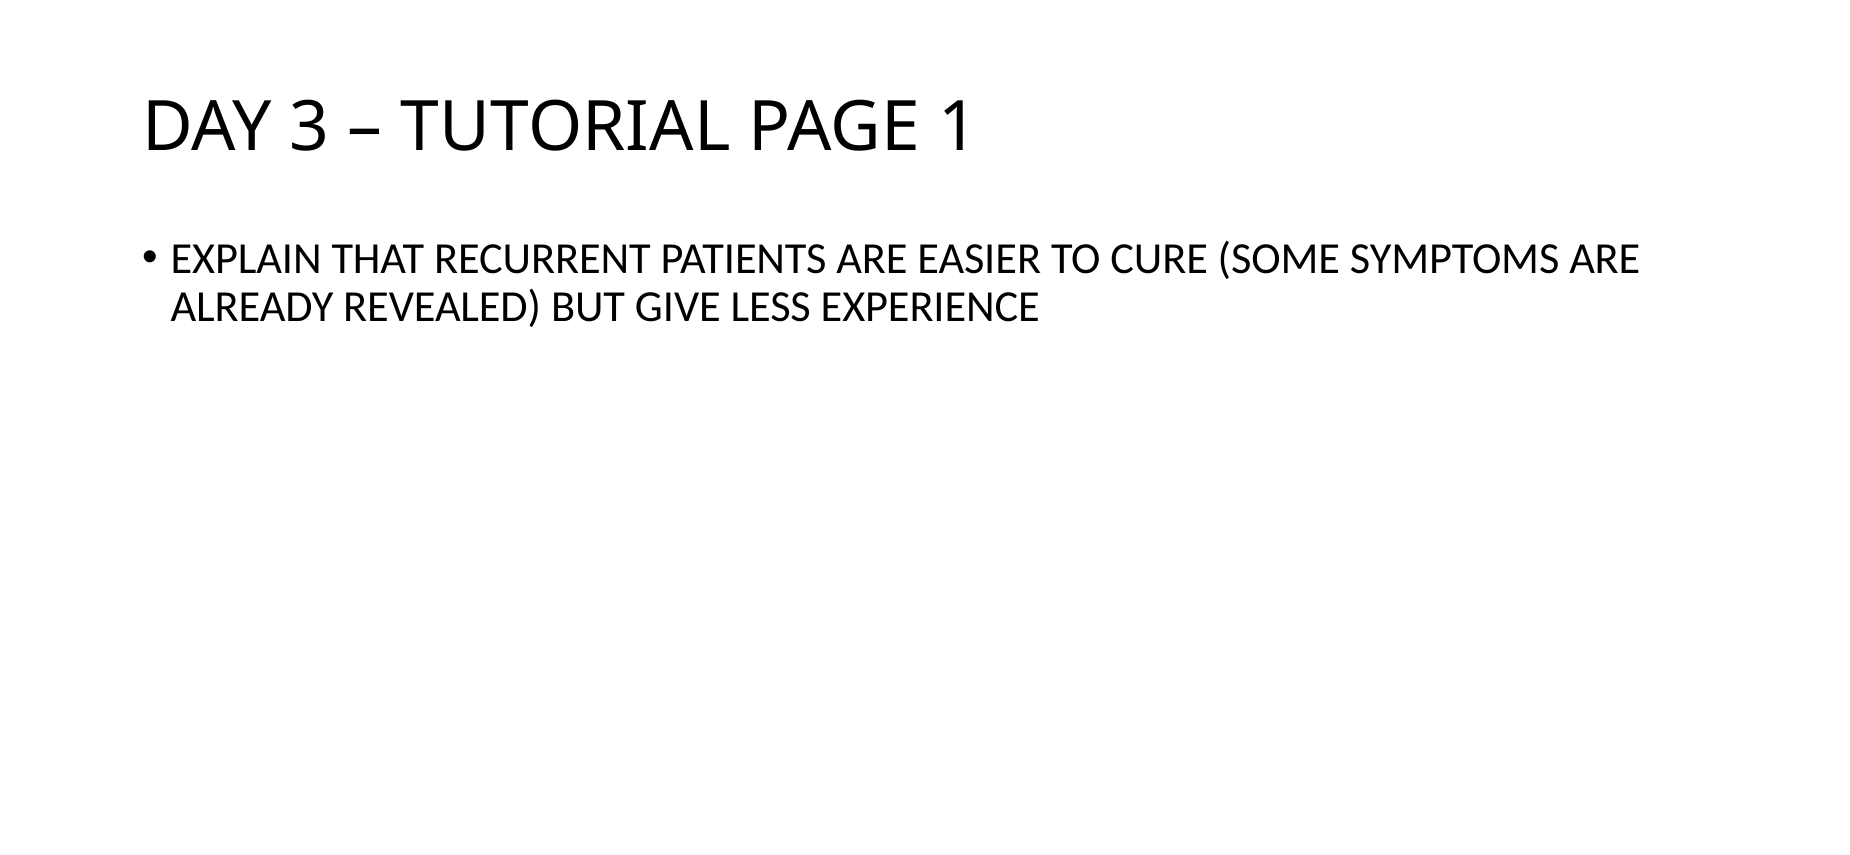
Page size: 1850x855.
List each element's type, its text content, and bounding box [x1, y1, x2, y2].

list EXPLAIN THAT RECURRENT PATIENTS ARE EASIER TO CURE (SOME SYMPTOMS ARE ALREADY REVEALED) BUT GIVE LESS EXPERIENCE [127, 227, 1723, 771]
title DAY 3 – TUTORIAL PAGE 1 [127, 45, 1723, 211]
